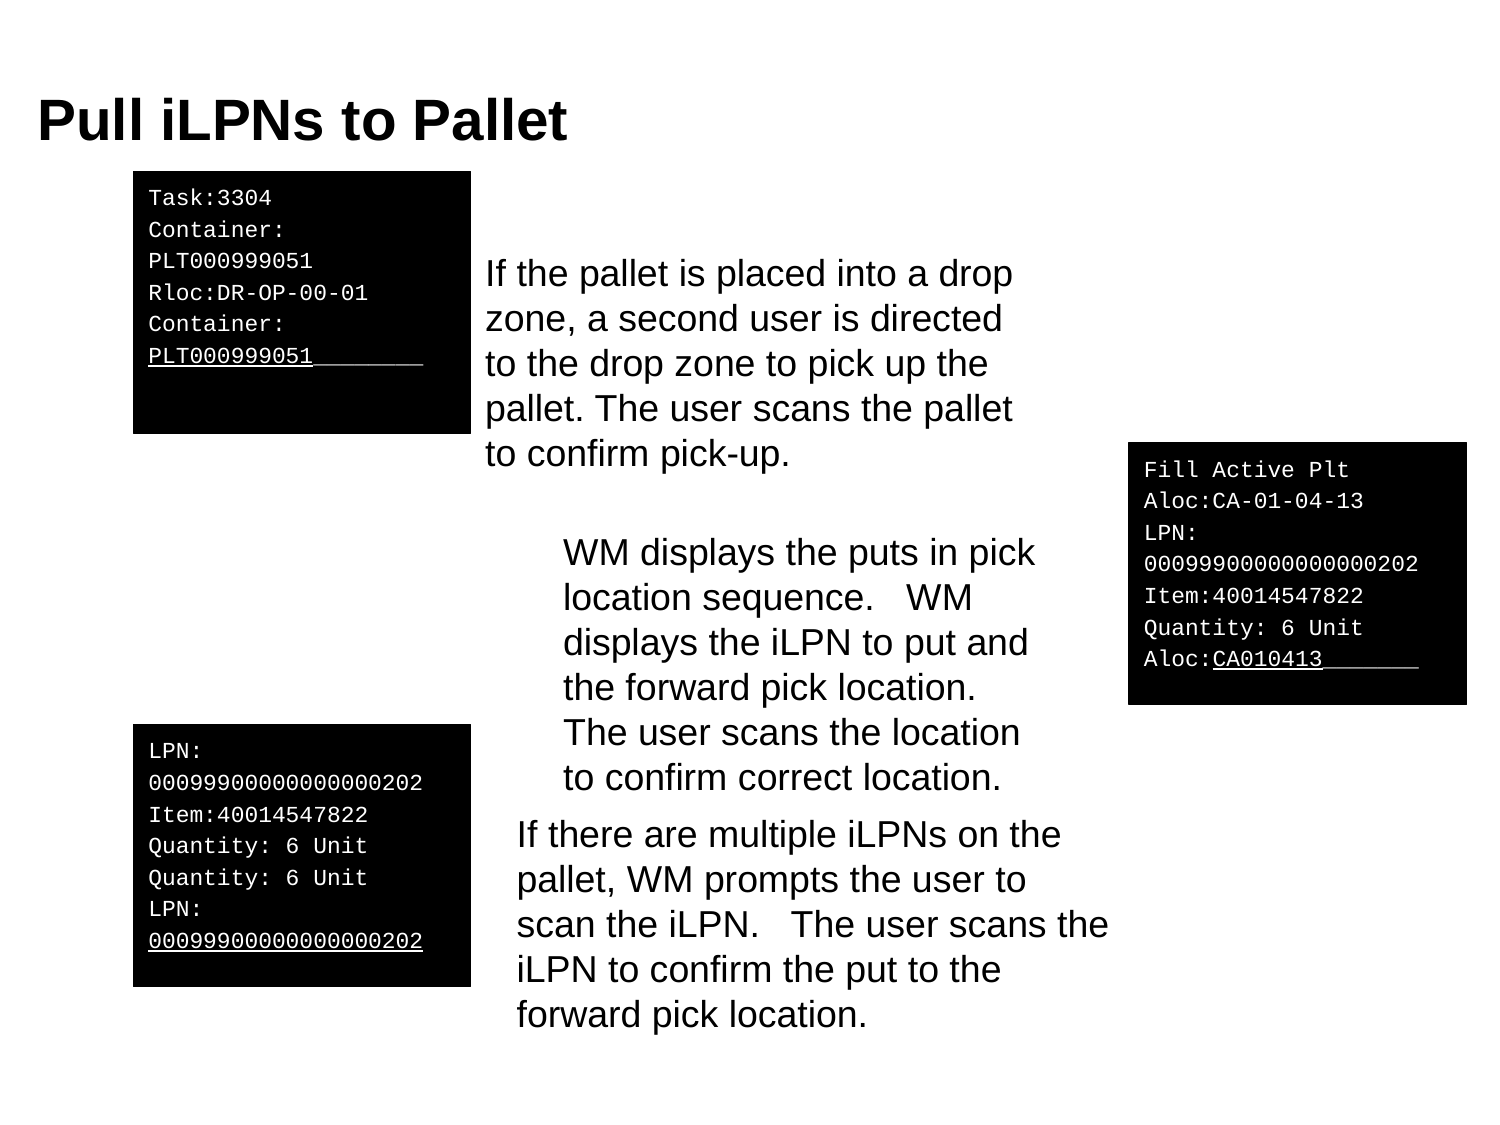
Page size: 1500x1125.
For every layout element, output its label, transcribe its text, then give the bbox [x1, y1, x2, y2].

text_box WM displays the puts in pick location sequence. WM displays the iLPN to put and the forward pick location. The user scans the location to confirm correct location. [548, 520, 1061, 802]
title Pull iLPNs to Pallet [22, 74, 1500, 141]
text_box Fill Active Plt Aloc:CA-01-04-13 LPN: 00099900000000000202 Item:40014547822 Quantity: 6 Unit Aloc:CA010413_______ [1129, 442, 1467, 705]
text_box If the pallet is placed into a drop zone, a second user is directed to the drop zone to pick up the pallet. The user scans the pallet to confirm pick-up. [470, 241, 1048, 482]
text_box Task:3304 Container: PLT000999051 Rloc:DR-OP-00-01 Container: PLT000999051________ [133, 171, 471, 434]
text_box LPN: 00099900000000000202 Item:40014547822 Quantity: 6 Unit Quantity: 6 Unit LPN: 00099900000000000202 [133, 724, 471, 987]
text_box If there are multiple iLPNs on the pallet, WM prompts the user to scan the iLPN. The user scans the iLPN to confirm the put to the forward pick location. [501, 802, 1130, 1043]
